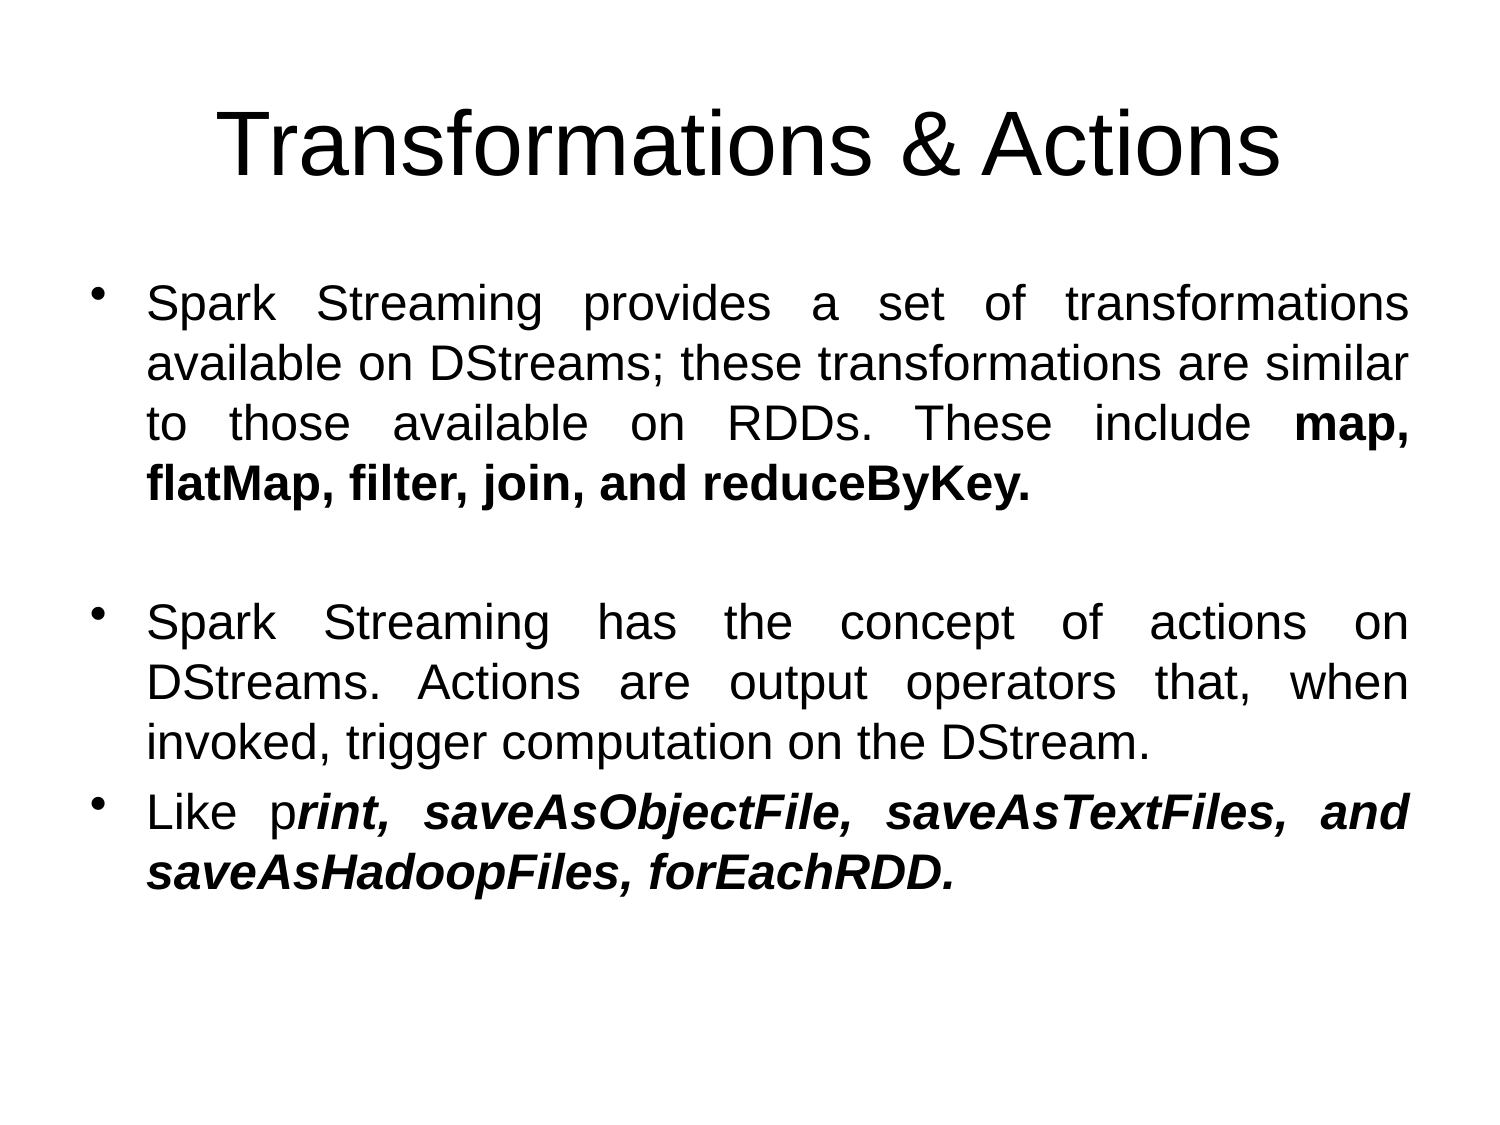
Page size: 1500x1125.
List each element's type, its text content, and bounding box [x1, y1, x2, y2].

title Transformations & Actions [74, 44, 1426, 233]
list Spark Streaming provides a set of transformations available on DStreams; these transformations are similar to those available on RDDs. These include map, flatMap, filter, join, and reduceByKey. Spark Streaming has the concept of actions on DStreams. Actions are output operators that, when invoked, trigger computation on the DStream. Like print, saveAsObjectFile, saveAsTextFiles, and saveAsHadoopFiles, forEachRDD. [74, 262, 1426, 1006]
